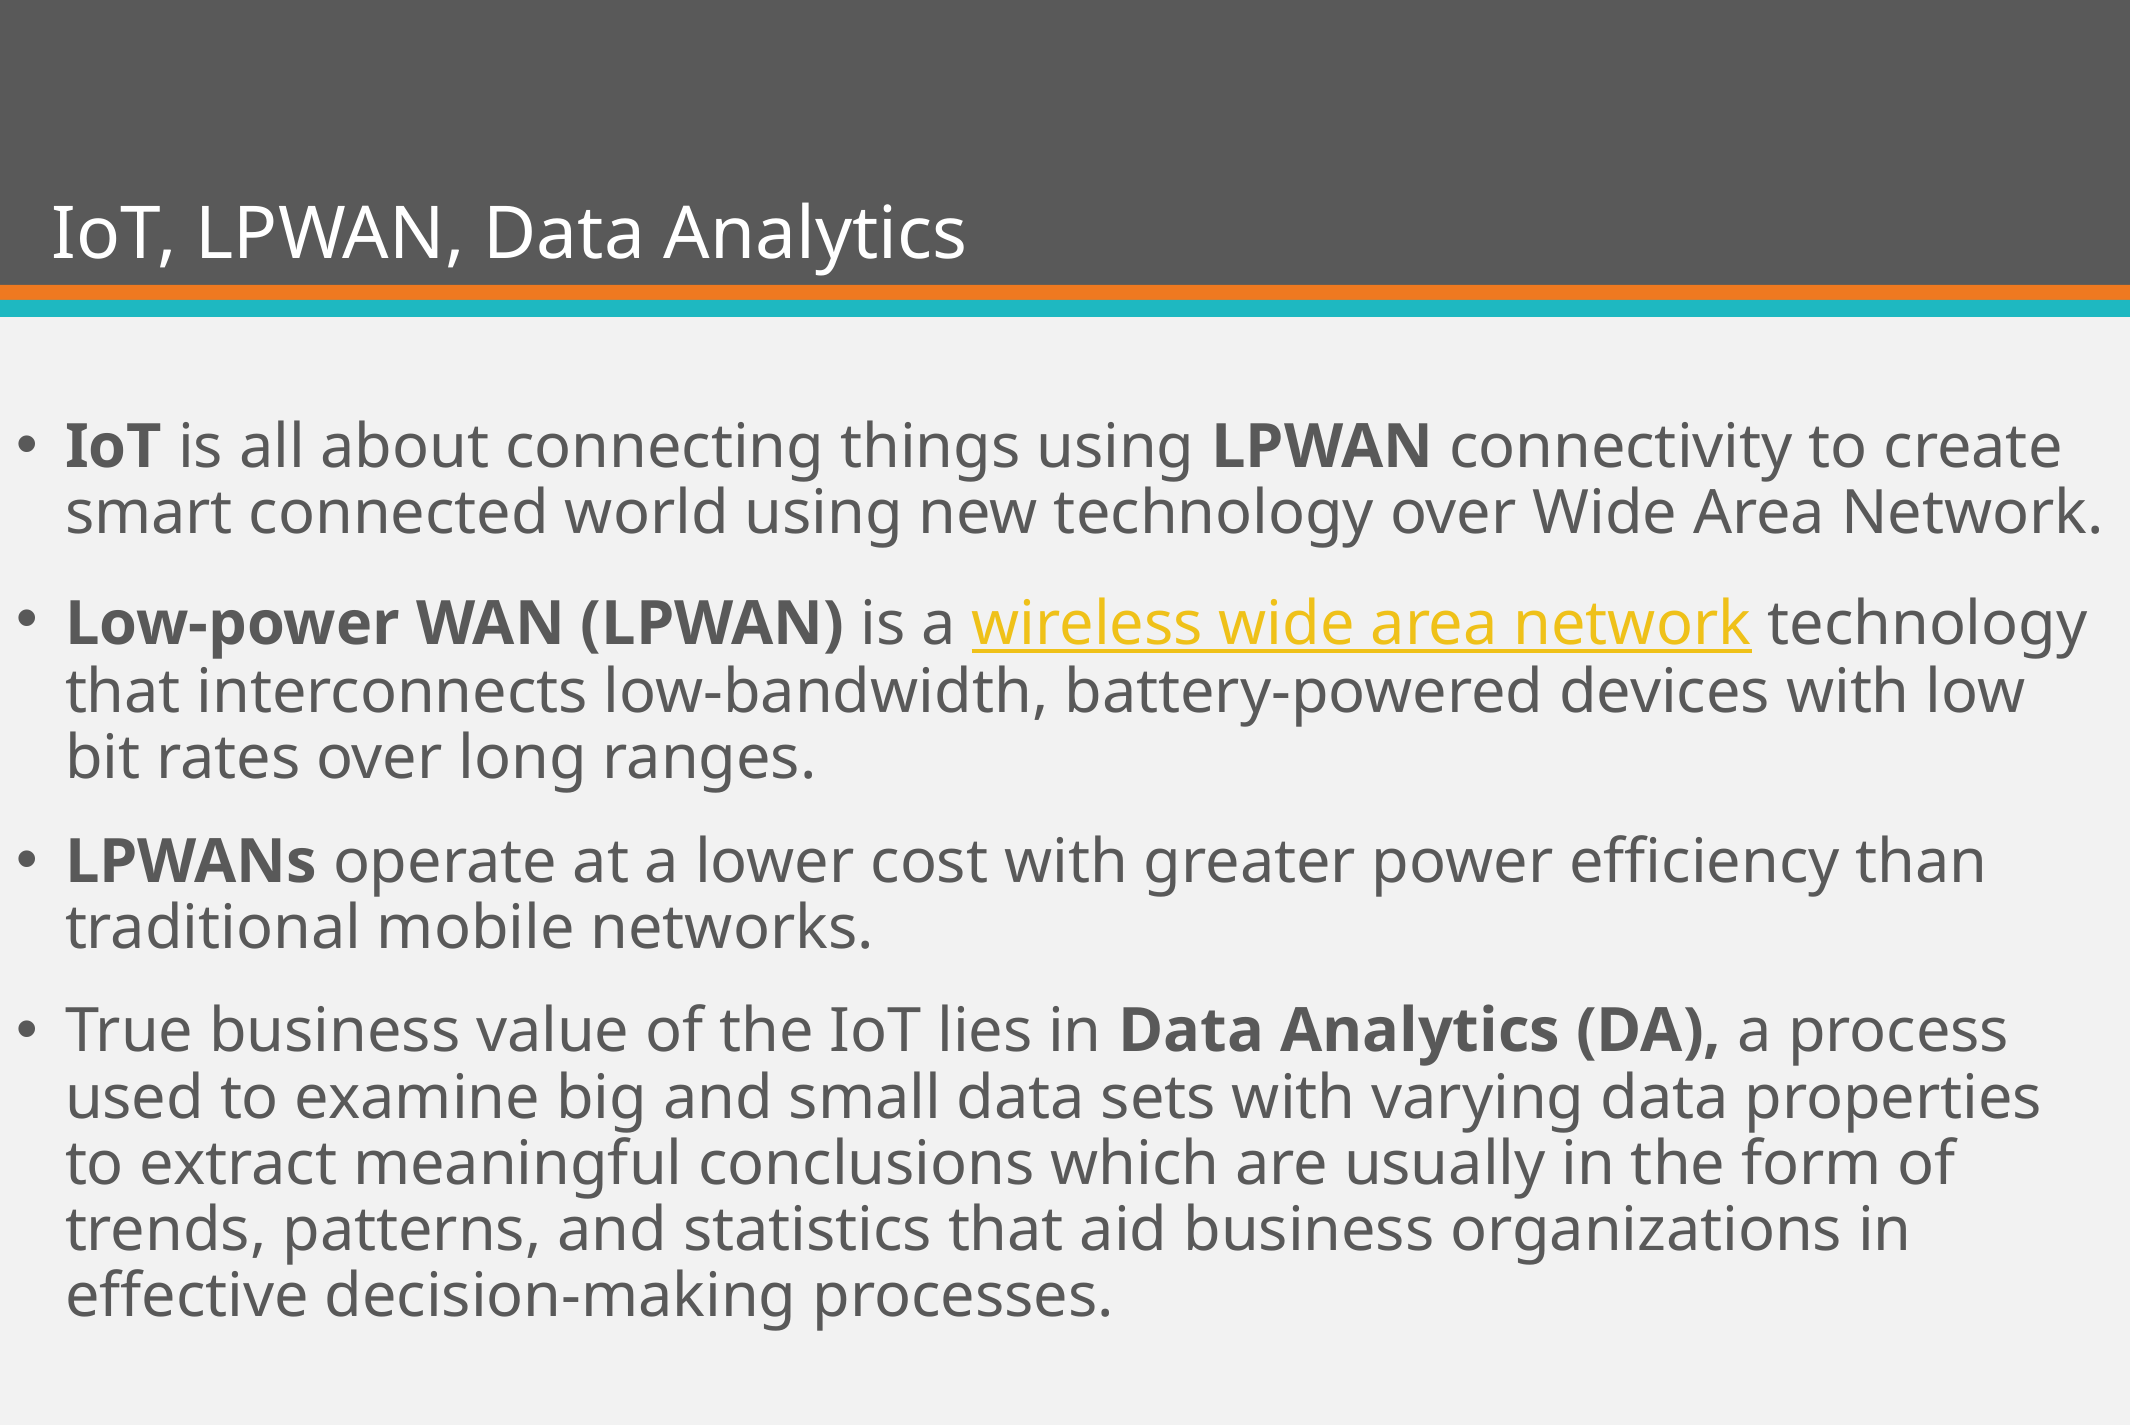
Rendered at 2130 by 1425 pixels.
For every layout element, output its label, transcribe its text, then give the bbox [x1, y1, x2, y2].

title IoT, LPWAN, Data Analytics [35, 67, 1713, 283]
list IoT is all about connecting things using LPWAN connectivity to create smart connected world using new technology over Wide Area Network. Low-power WAN (LPWAN) is a wireless wide area network technology that interconnects low-bandwidth, battery-powered devices with low bit rates over long ranges. LPWANs operate at a lower cost with greater power efficiency than traditional mobile networks. True business value of the IoT lies in Data Analytics (DA), a process used to examine big and small data sets with varying data properties to extract meaningful conclusions which are usually in the form of trends, patterns, and statistics that aid business organizations in effective decision-making processes. [0, 318, 2130, 1364]
